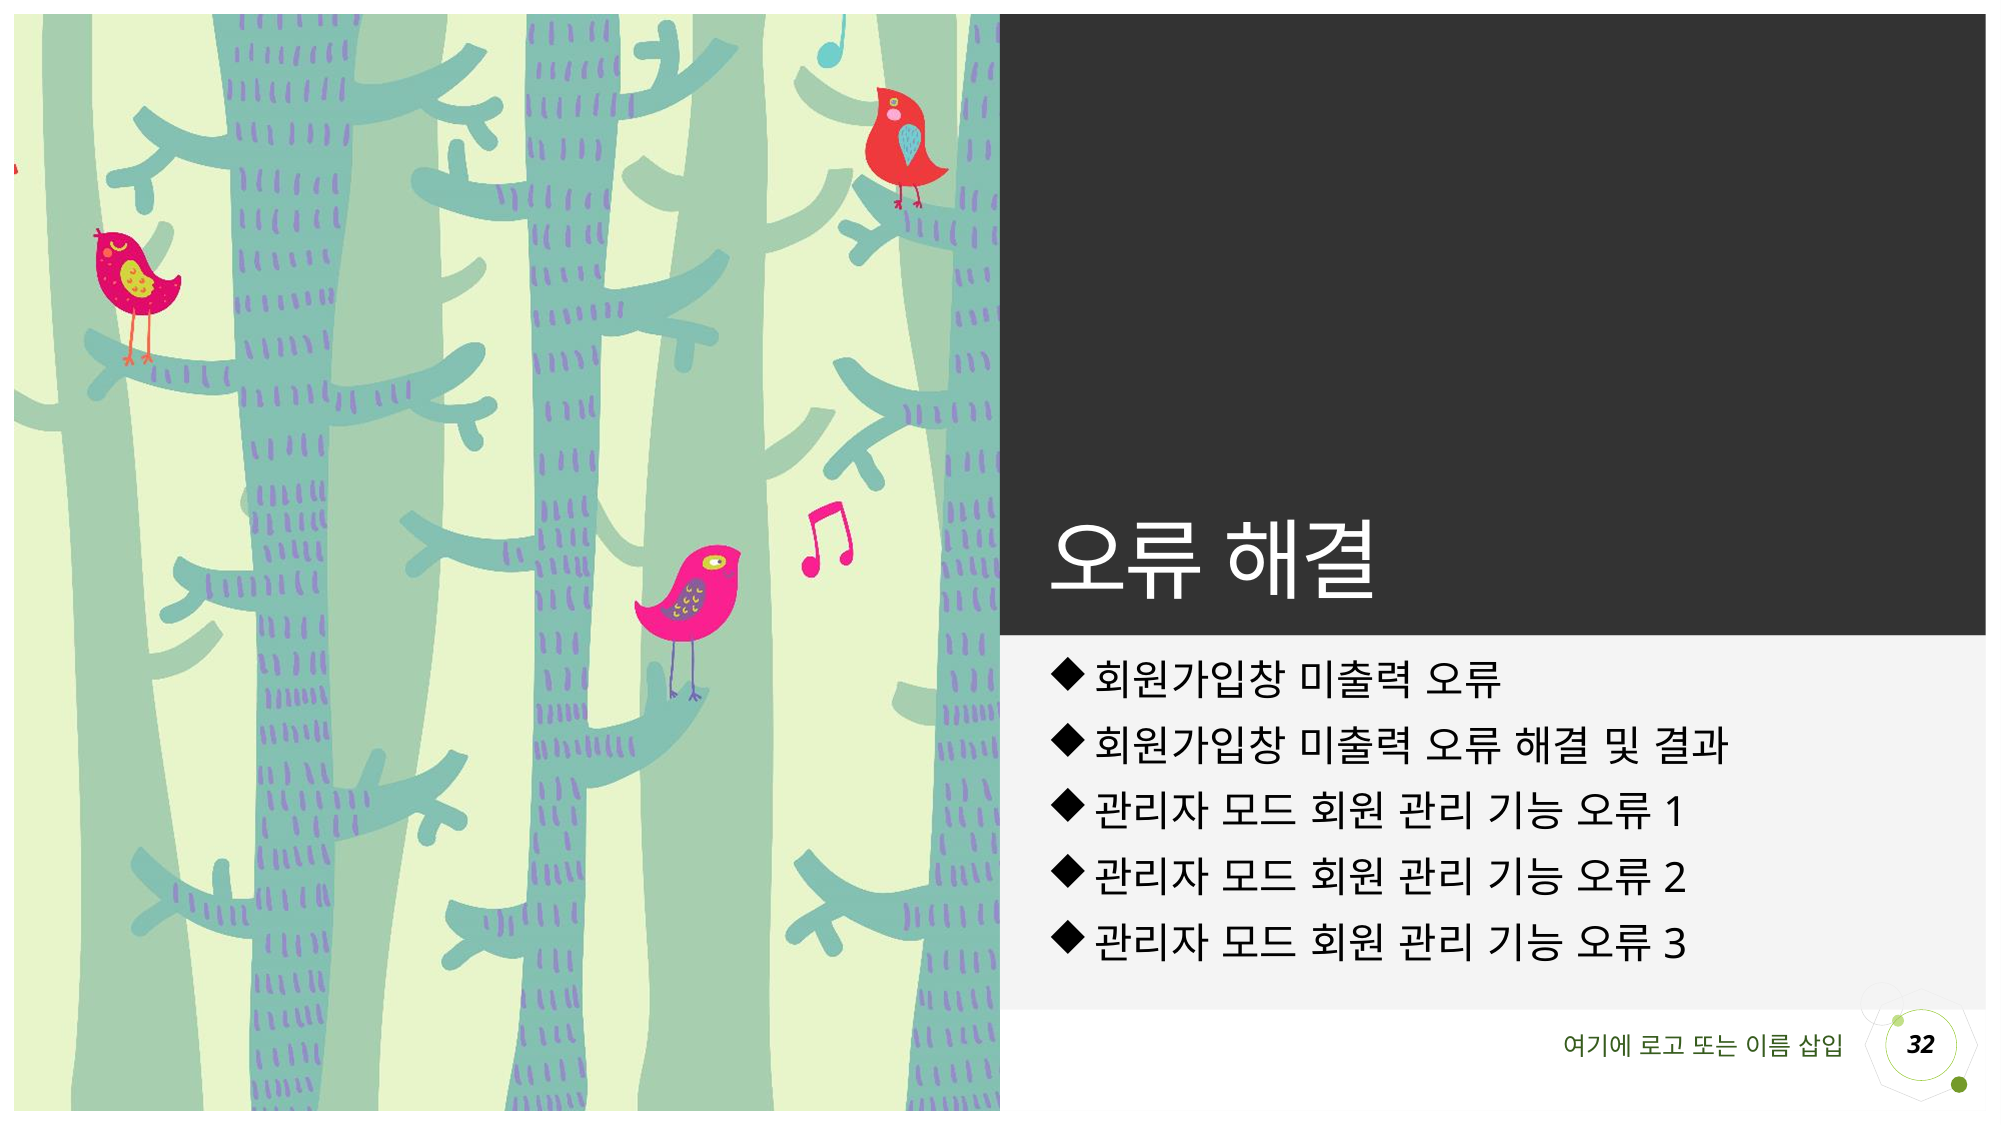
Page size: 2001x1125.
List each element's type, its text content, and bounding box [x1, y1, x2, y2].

slide_number 32 [1885, 1009, 1957, 1081]
title 오류 해결 [1000, 14, 1986, 635]
picture [14, 14, 1000, 1111]
subtitle 회원가입창 미출력 오류 회원가입창 미출력 오류 해결 및 결과 관리자 모드 회원 관리 기능 오류1 관리자 모드 회원 관리 기능 오류2 관리자 모드 회원 관리 기능 오류3 [1000, 635, 1986, 1010]
